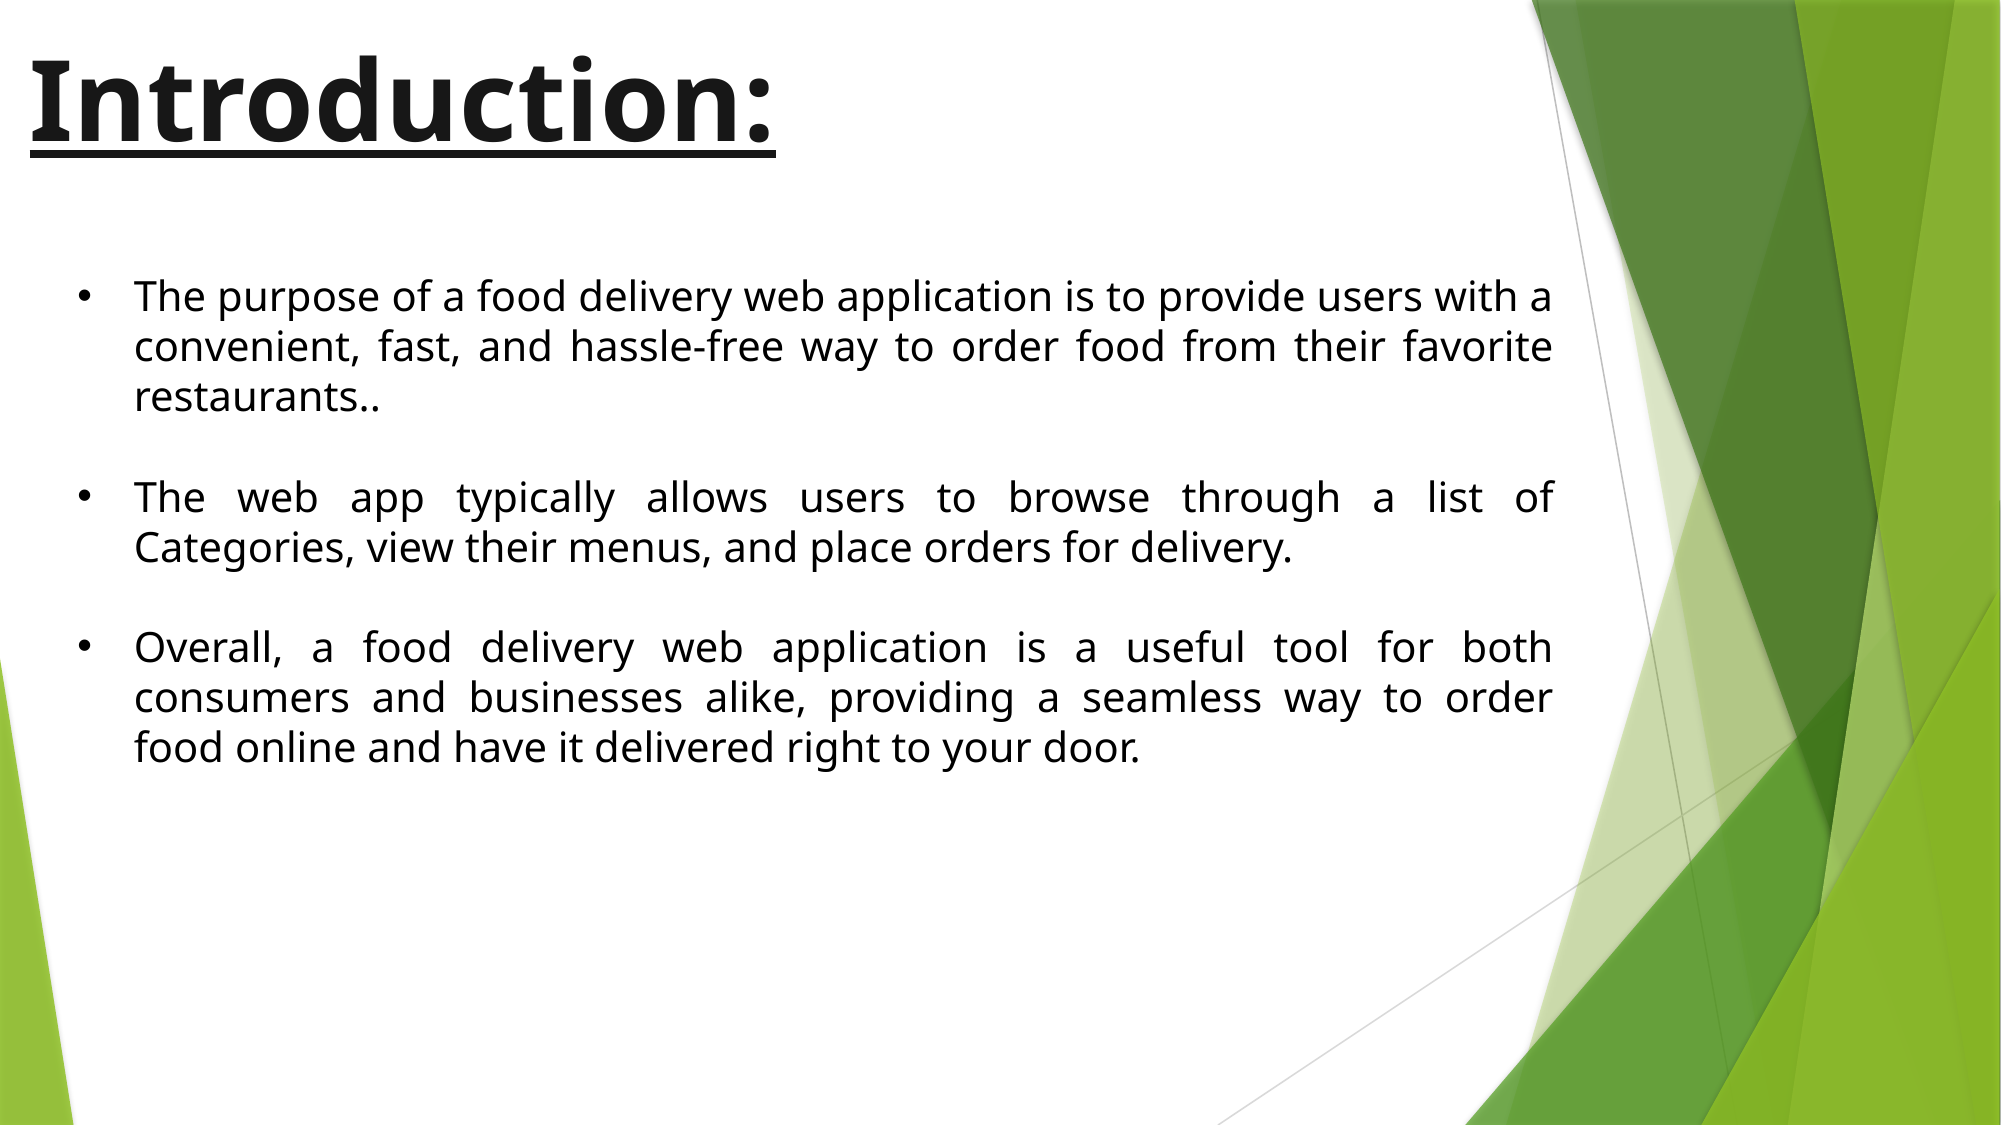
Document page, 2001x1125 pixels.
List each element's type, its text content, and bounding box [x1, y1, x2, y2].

text_box The purpose of a food delivery web application is to provide users with a convenient, fast, and hassle-free way to order food from their favorite restaurants.. The web app typically allows users to browse through a list of Categories, view their menus, and place orders for delivery. Overall, a food delivery web application is a useful tool for both consumers and businesses alike, providing a seamless way to order food online and have it delivered right to your door. [62, 172, 1569, 778]
text_box Introduction: [14, 21, 792, 172]
